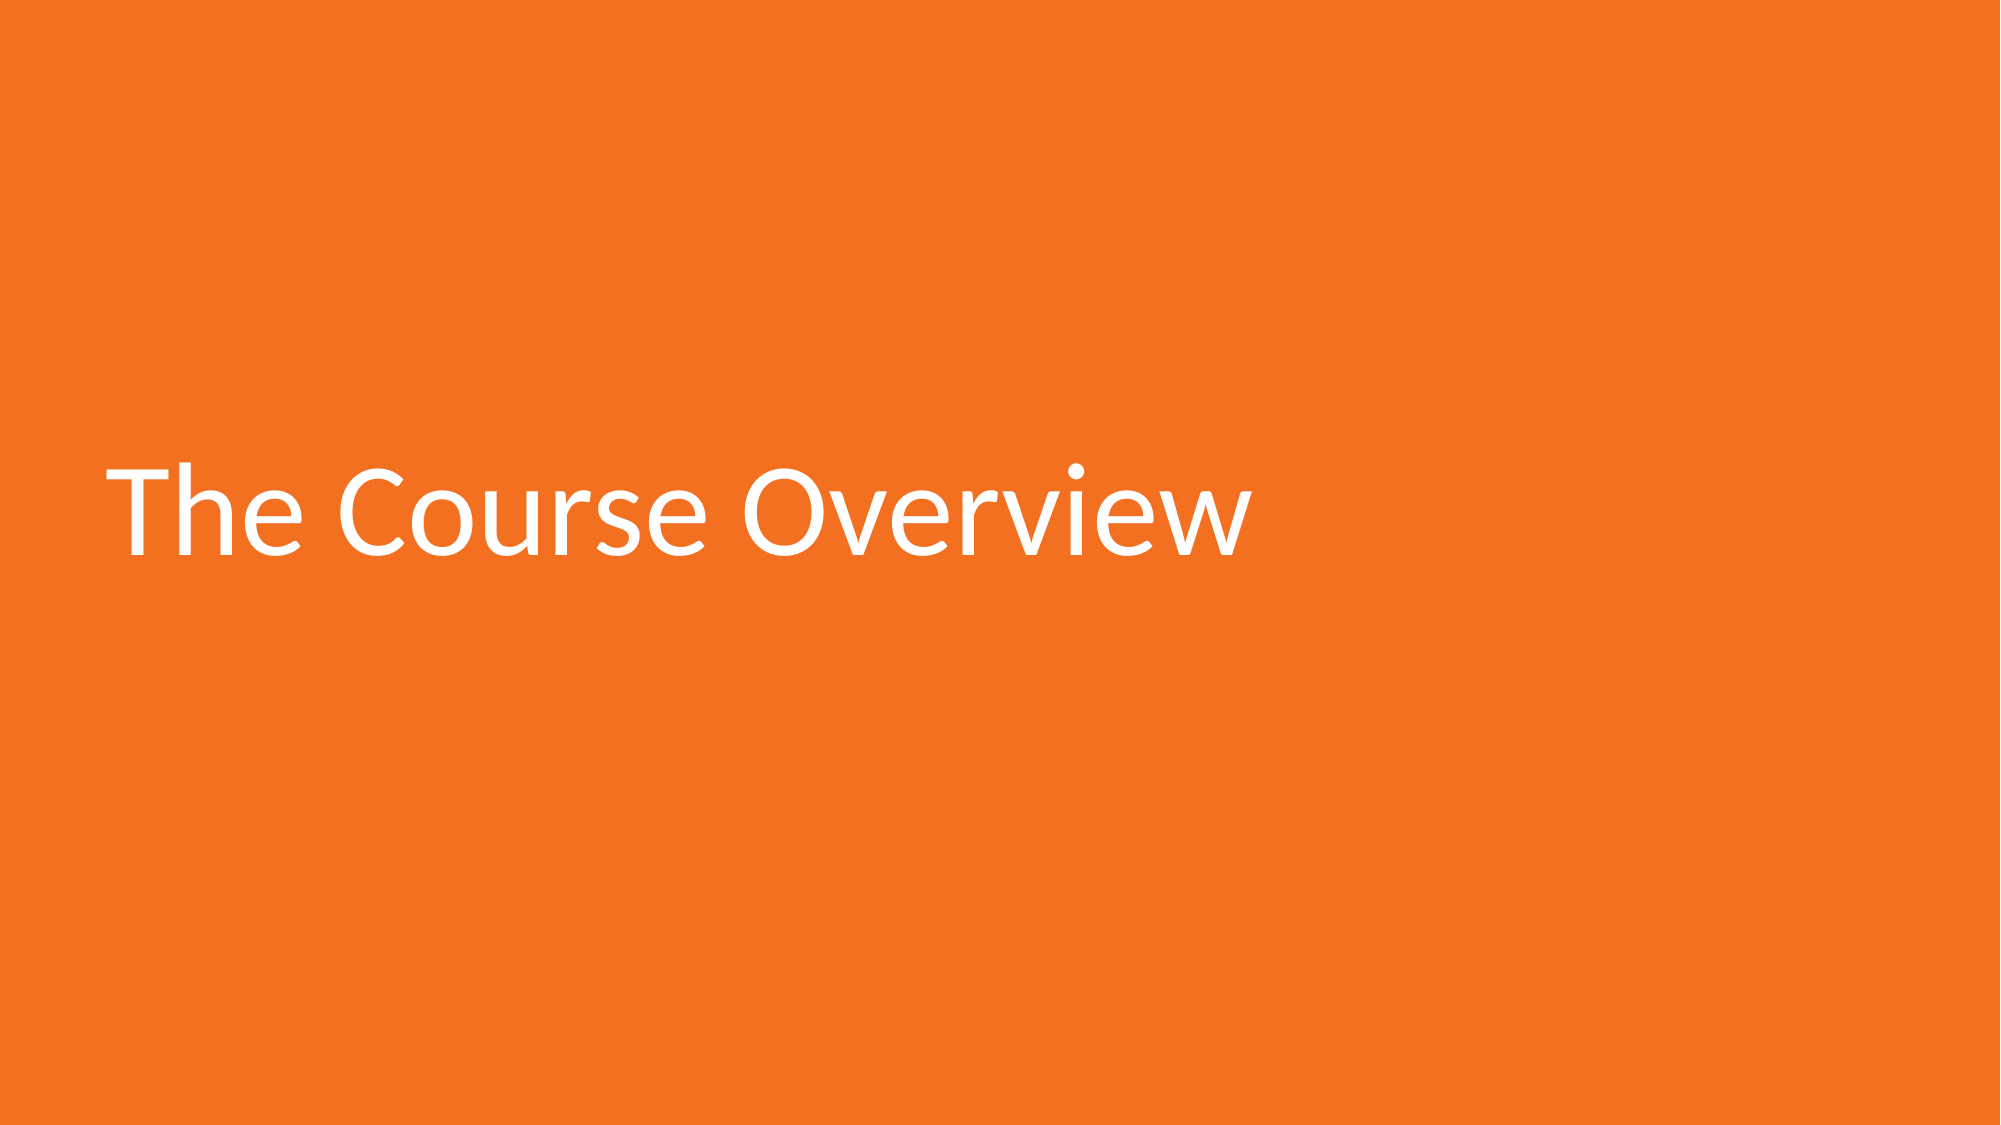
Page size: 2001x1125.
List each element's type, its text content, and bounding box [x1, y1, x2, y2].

title The Course Overview [85, 397, 1884, 603]
